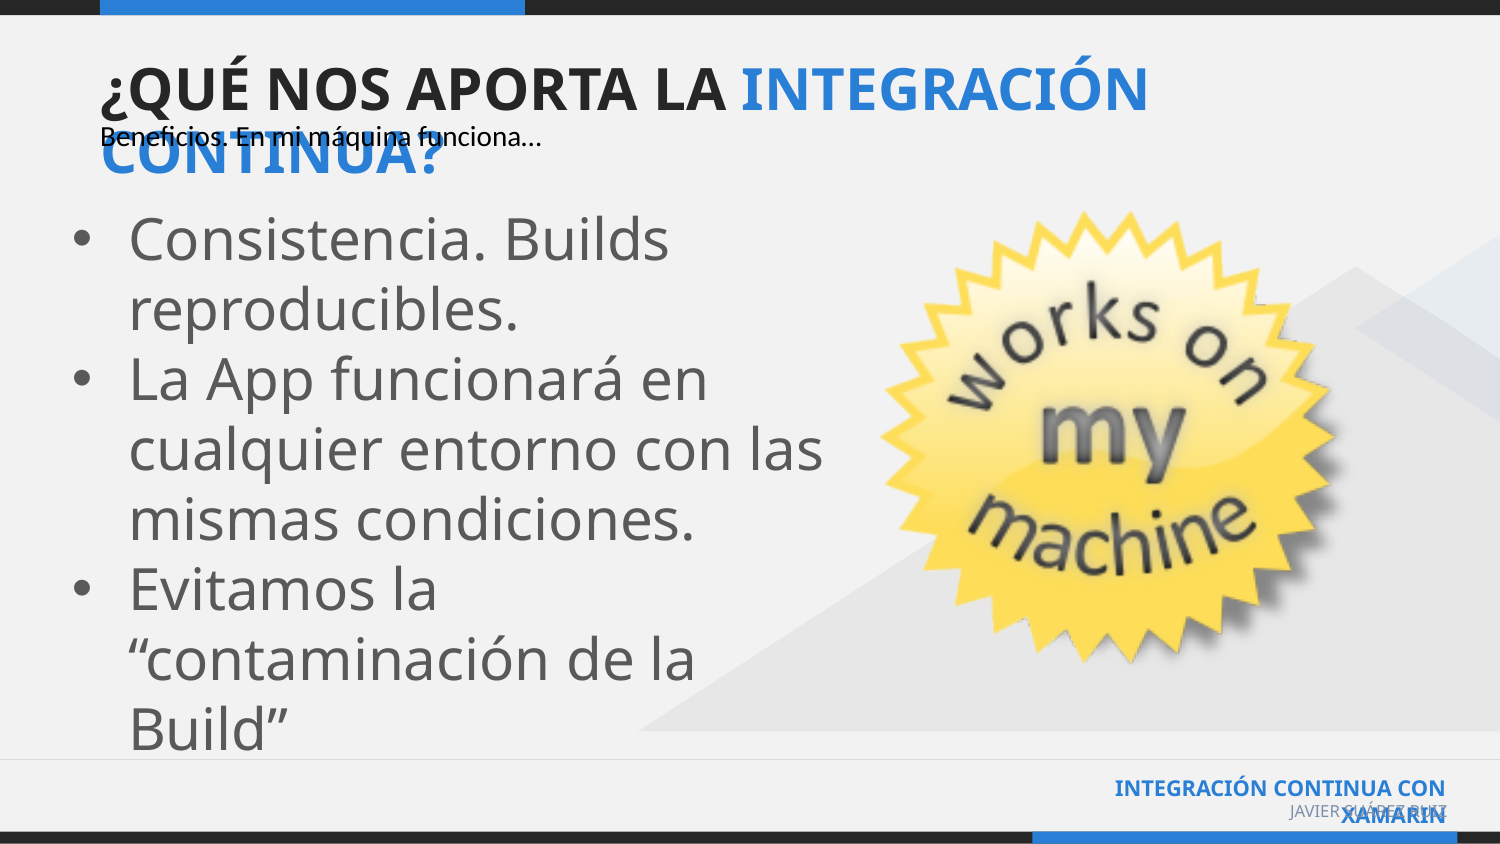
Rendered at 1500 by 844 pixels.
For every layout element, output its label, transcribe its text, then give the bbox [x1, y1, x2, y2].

list Beneficios. En mi máquina funciona… [85, 109, 1413, 160]
picture [879, 211, 1363, 678]
text_box Consistencia. Builds reproducibles. La App funcionará en cualquier entorno con las mismas condiciones. Evitamos la “contaminación de la Build” [57, 195, 863, 770]
title ¿QUÉ NOS APORTA LA INTEGRACIÓN CONTINUA? [85, 52, 1415, 135]
